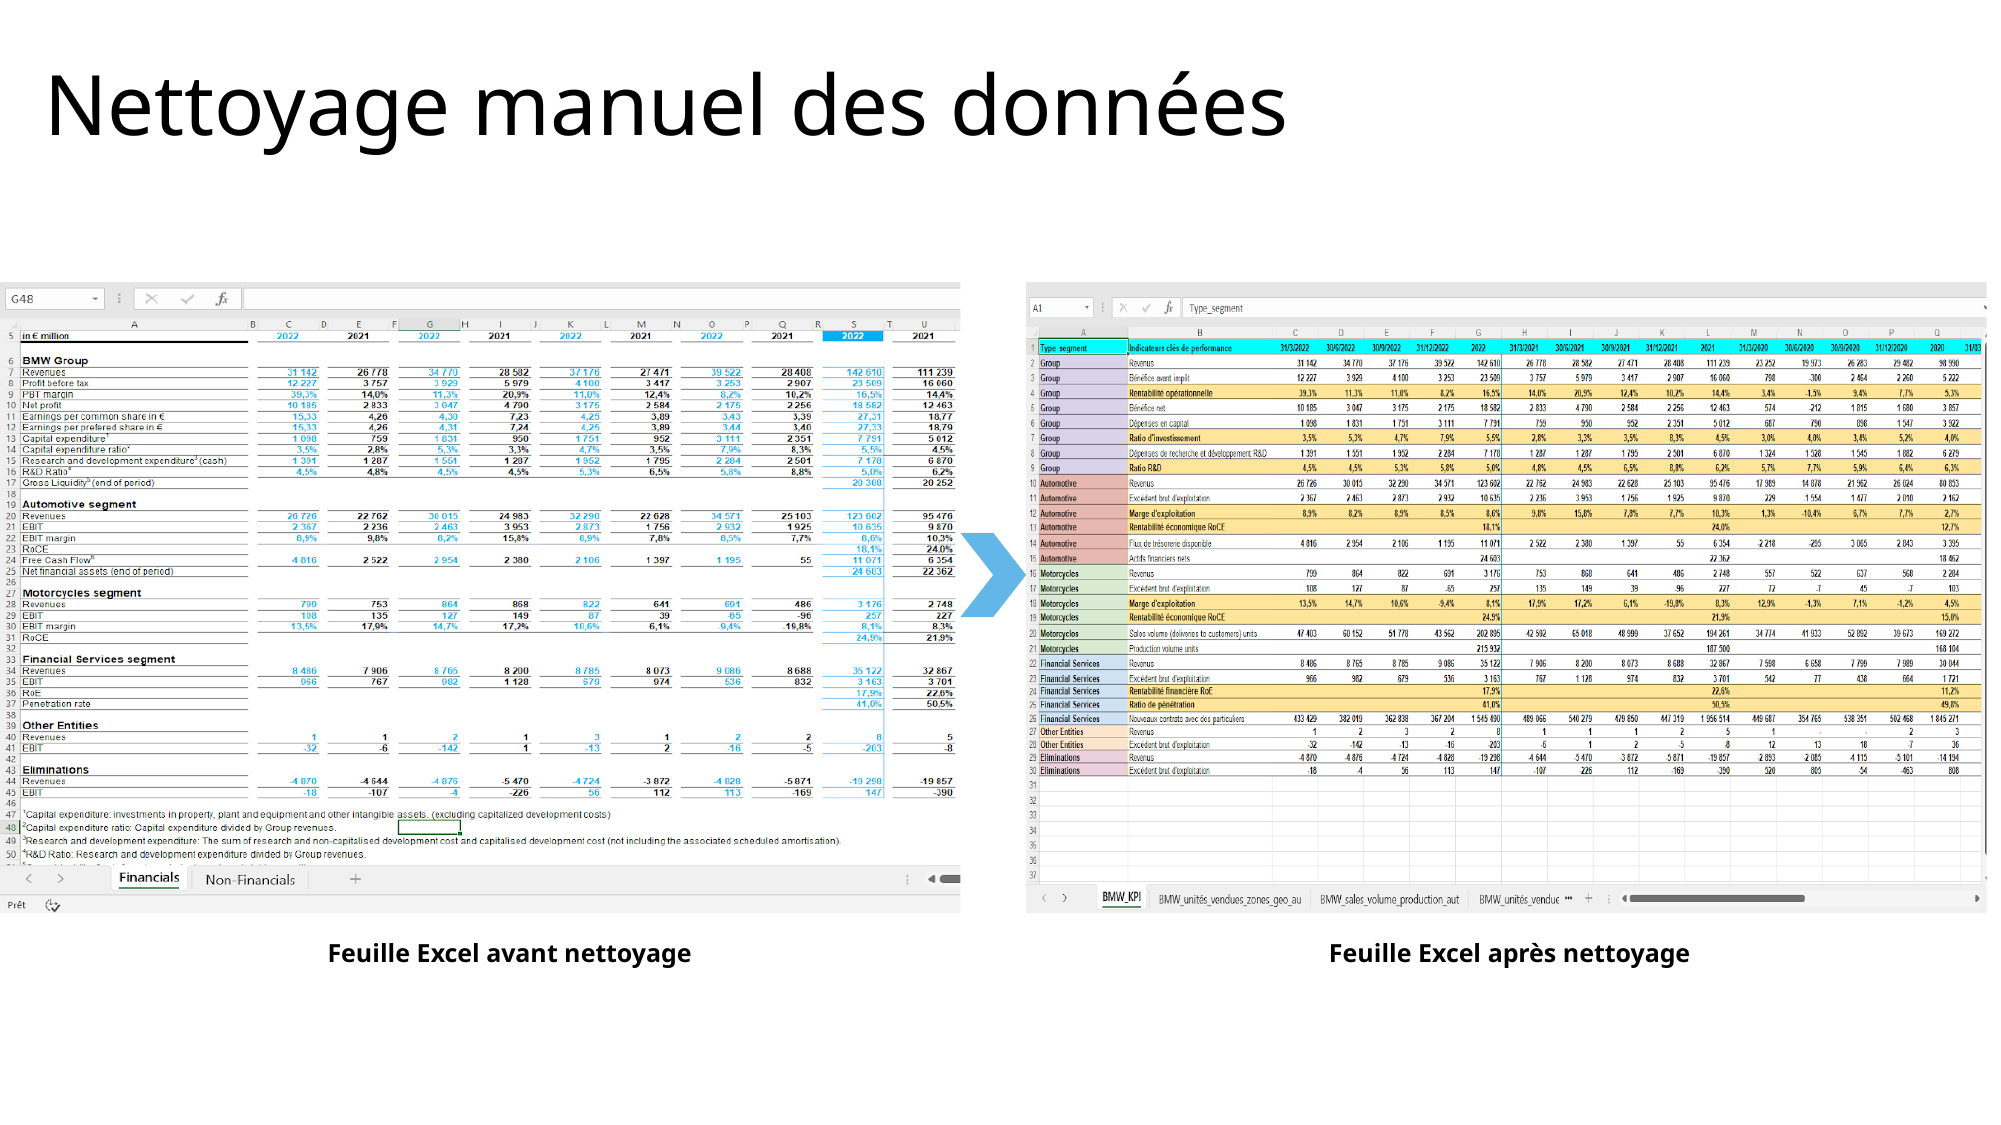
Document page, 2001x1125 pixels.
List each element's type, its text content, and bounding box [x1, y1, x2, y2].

text_box [965, 532, 1020, 618]
text_box Feuille Excel avant nettoyage [182, 929, 838, 975]
picture [0, 282, 961, 913]
text_box Feuille Excel après nettoyage [1182, 929, 1838, 975]
text_box Nettoyage manuel des données [37, 48, 1936, 156]
picture [1025, 282, 1987, 913]
